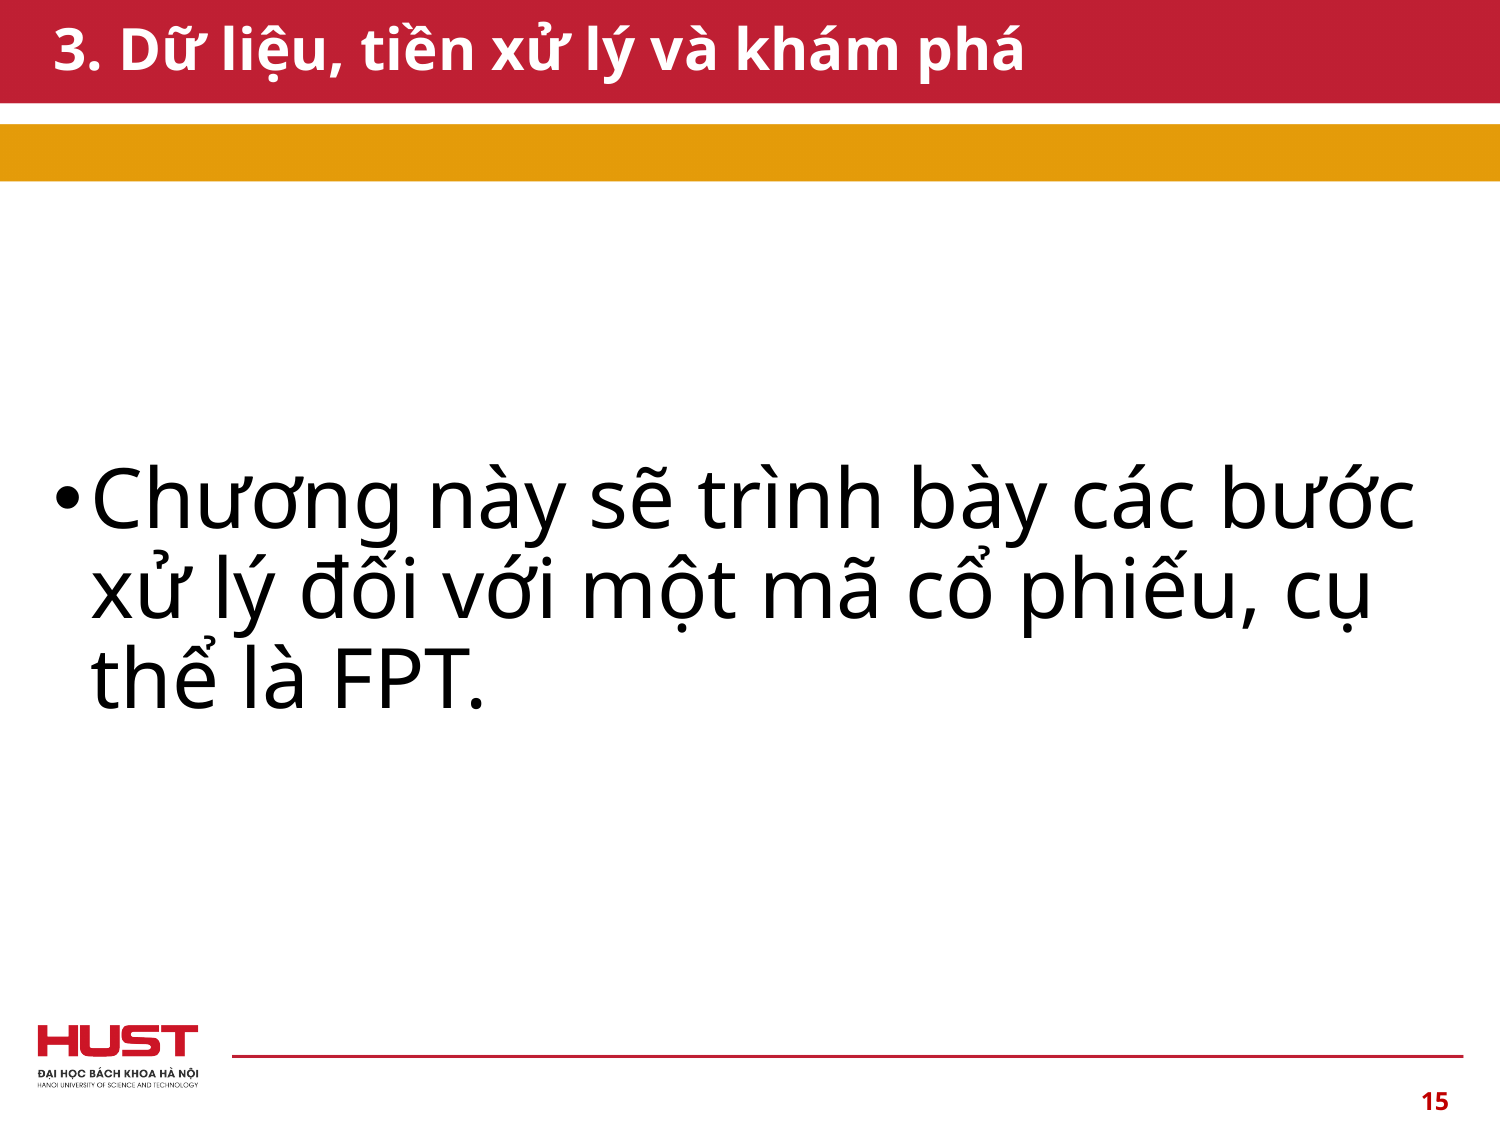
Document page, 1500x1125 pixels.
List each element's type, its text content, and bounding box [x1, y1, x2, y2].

slide_number 15 [1126, 1078, 1464, 1125]
list Chương này sẽ trình bày các bước xử lý đối với một mã cổ phiếu, cụ thể là FPT. [38, 191, 1462, 1000]
title 3. Dữ liệu, tiền xử lý và khám phá [38, 12, 1462, 87]
picture [0, 0, 1500, 1125]
